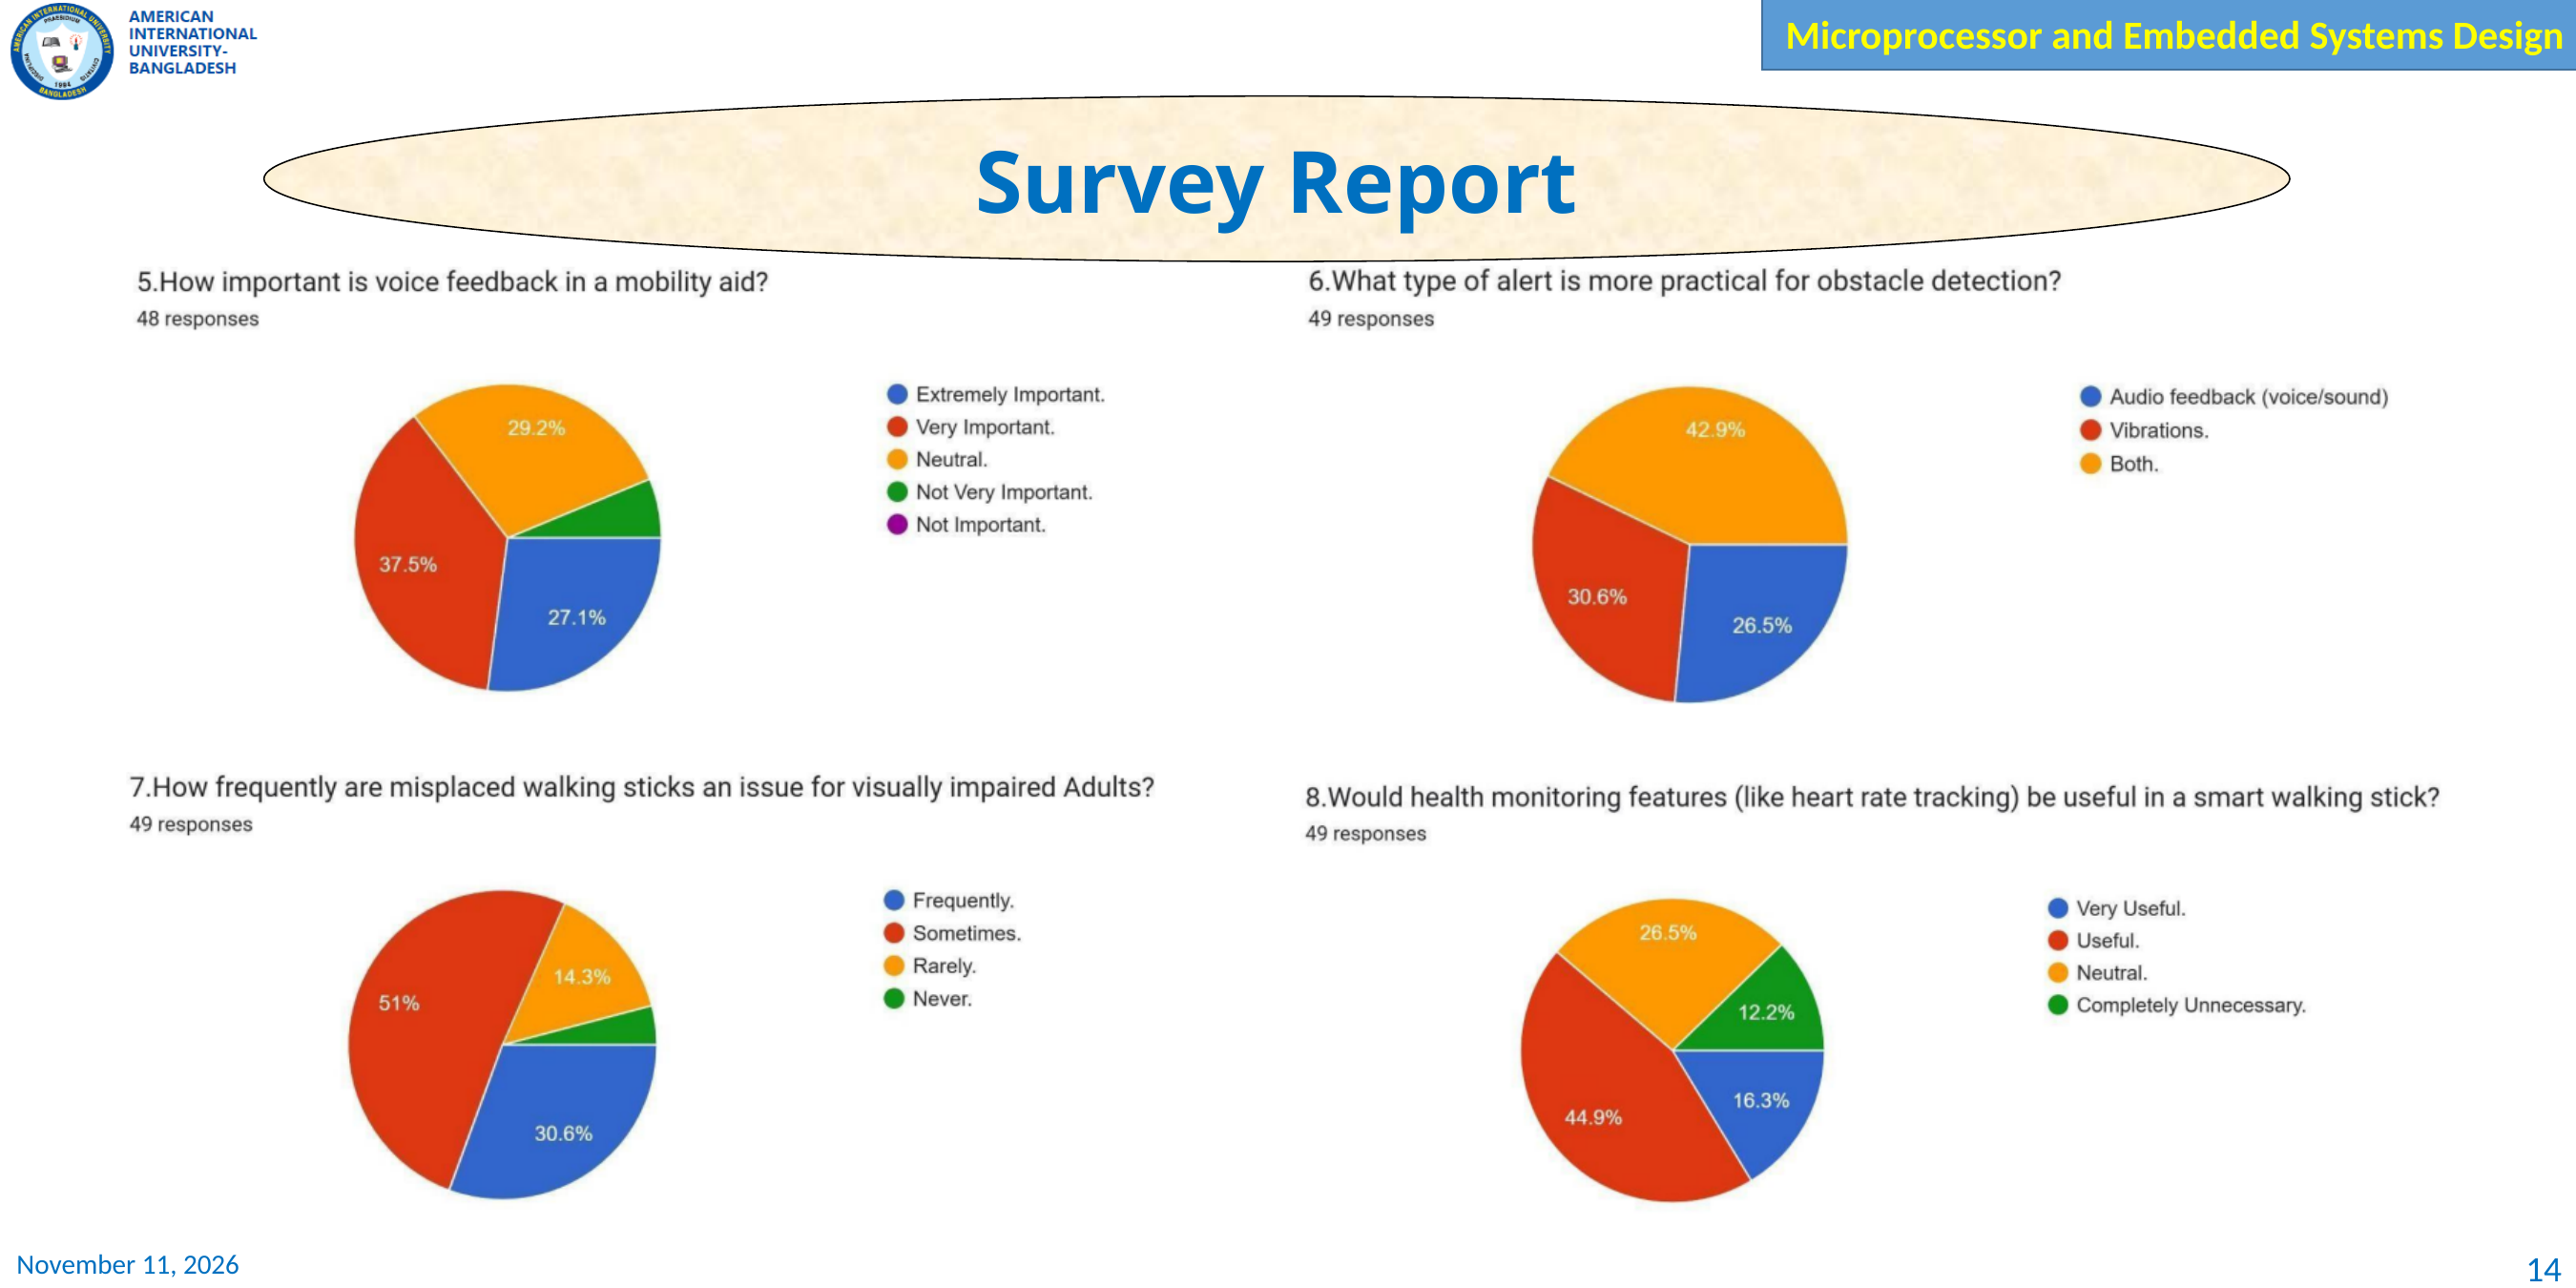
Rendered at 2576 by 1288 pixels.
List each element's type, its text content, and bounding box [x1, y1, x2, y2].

picture [116, 762, 1175, 1210]
picture [0, 3, 265, 104]
slide_number 14 [2369, 1239, 2576, 1285]
picture [1297, 259, 2450, 734]
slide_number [2, 1239, 440, 1288]
text_box Survey Report [263, 95, 2291, 262]
picture [125, 259, 1154, 729]
picture [1287, 759, 2463, 1236]
